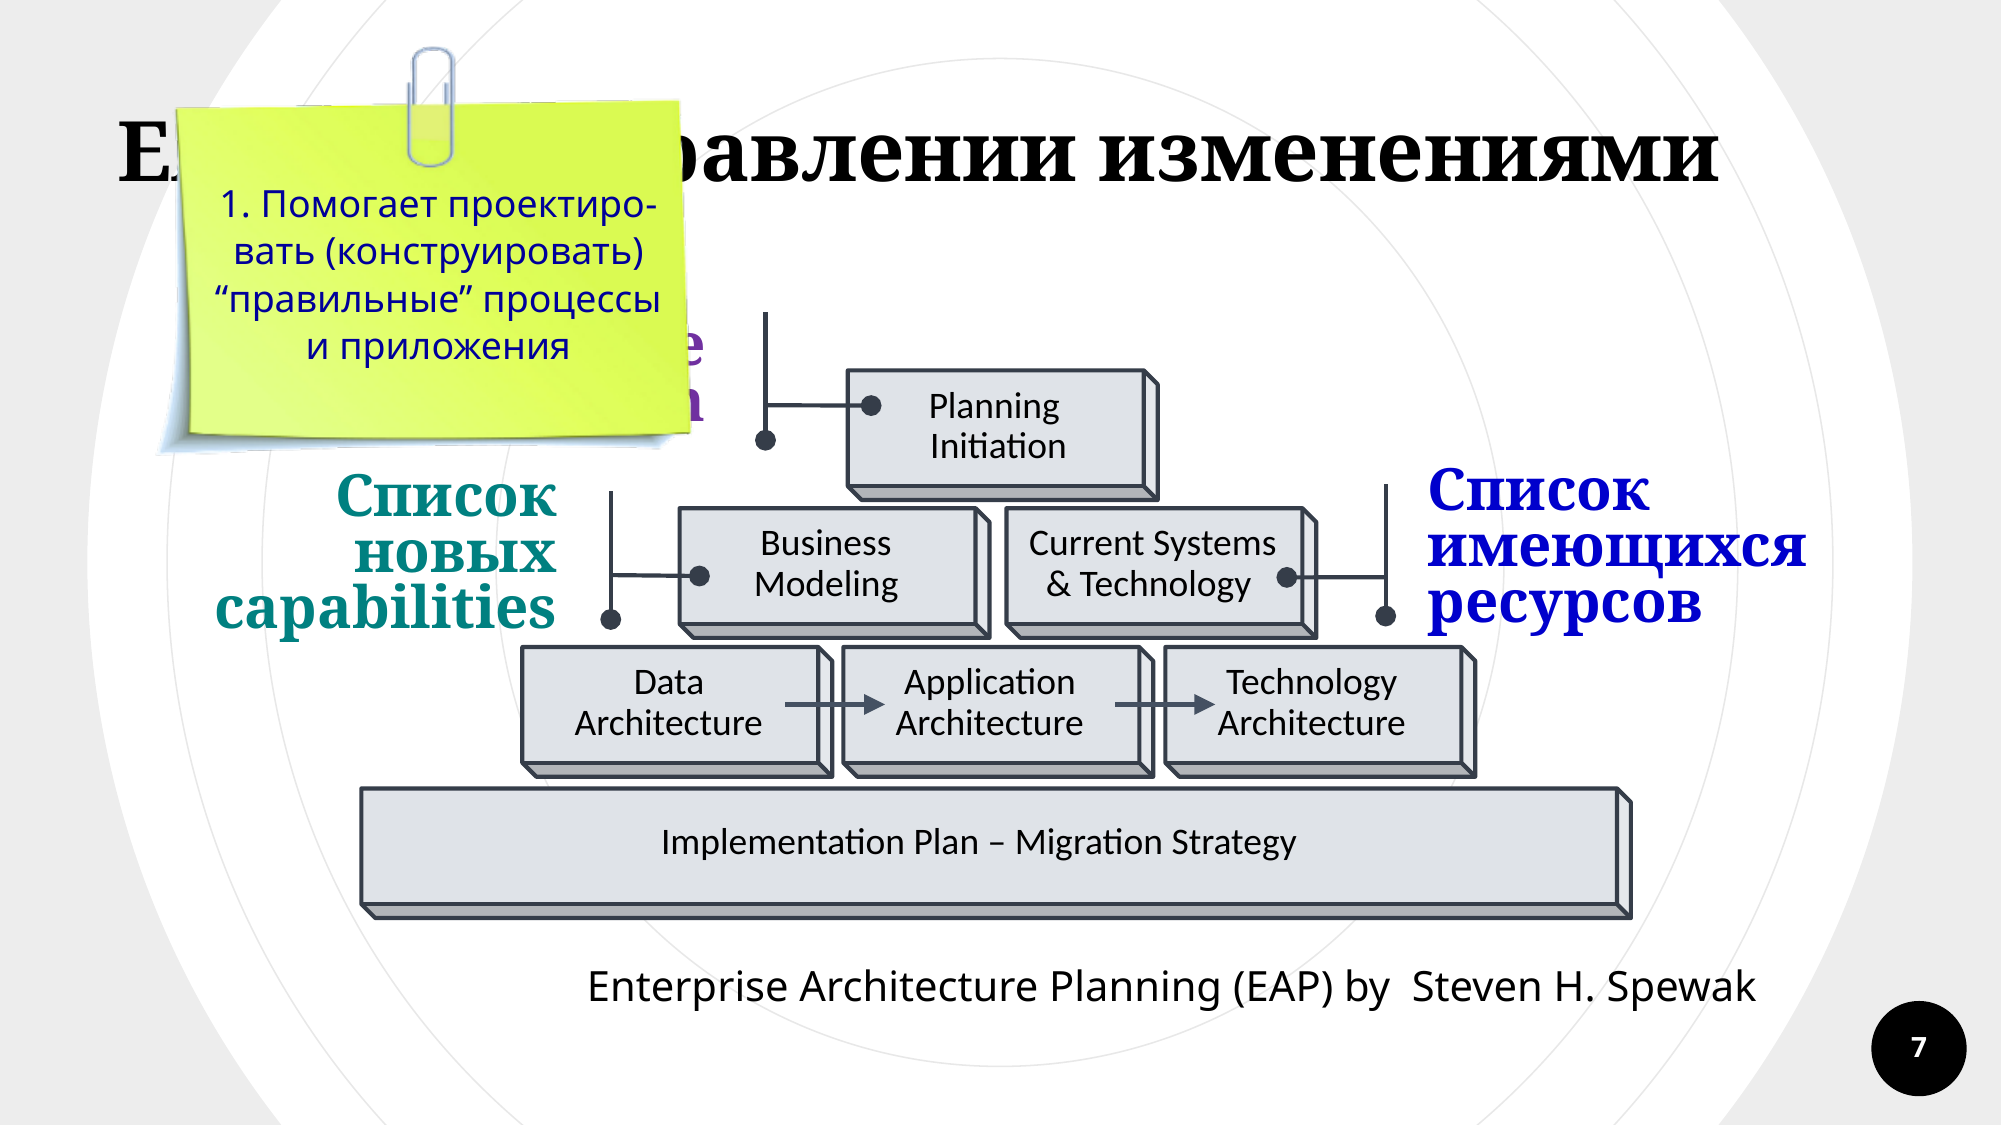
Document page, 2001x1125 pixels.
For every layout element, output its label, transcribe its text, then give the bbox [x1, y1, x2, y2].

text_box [679, 507, 990, 639]
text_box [843, 646, 1154, 777]
text_box Список новых capabilities [600, 491, 674, 630]
text_box EA это об управлении изменениями [736, 52, 1908, 319]
text_box EA это об управлении изменениями [97, 52, 144, 319]
slide_number 7 [1871, 1000, 1967, 1097]
text_box Список новых capabilities [151, 491, 572, 619]
text_box Список имеющихся ресурсов [1321, 484, 1397, 627]
text_box Список имеющихся ресурсов [1413, 484, 1872, 616]
text_box Enterprise Architecture Planning (EAP) by Steven H. Spewak [572, 952, 1842, 1018]
text_box Architecture vision [755, 312, 842, 451]
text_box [847, 370, 1158, 501]
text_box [149, 46, 733, 466]
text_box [522, 646, 833, 777]
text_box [1006, 507, 1317, 639]
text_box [361, 788, 1632, 919]
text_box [1165, 646, 1476, 777]
